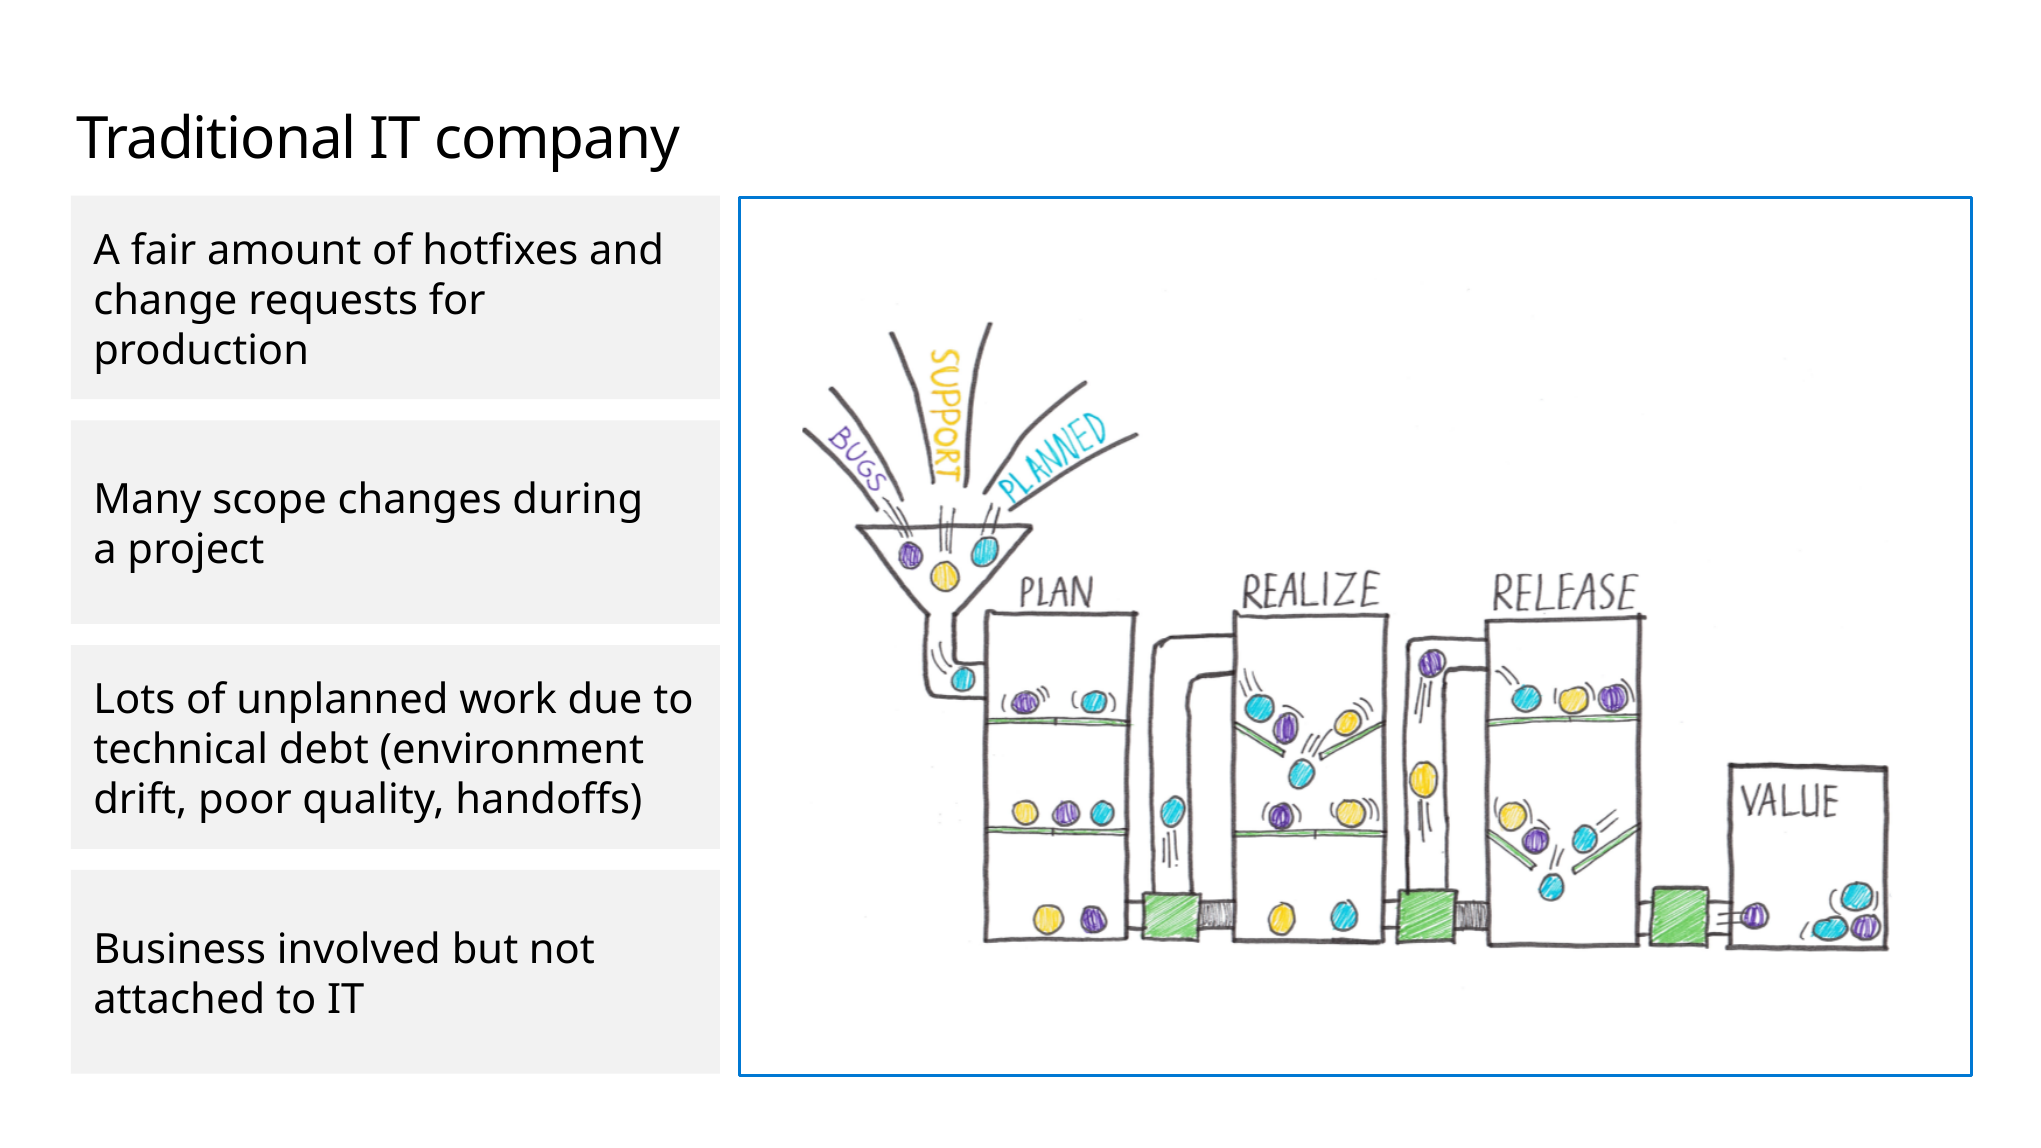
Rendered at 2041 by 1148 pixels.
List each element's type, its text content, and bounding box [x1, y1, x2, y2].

text_box Lots of unplanned work due to technical debt (environment drift, poor quality, handoffs) [70, 644, 721, 850]
text_box Business involved but not attached to IT [70, 869, 721, 1074]
title Traditional IT company [76, 103, 1969, 172]
text_box A fair amount of hotfixes and change requests for production [70, 195, 721, 400]
text_box Many scope changes during a project [70, 420, 721, 625]
picture [737, 195, 1974, 1078]
